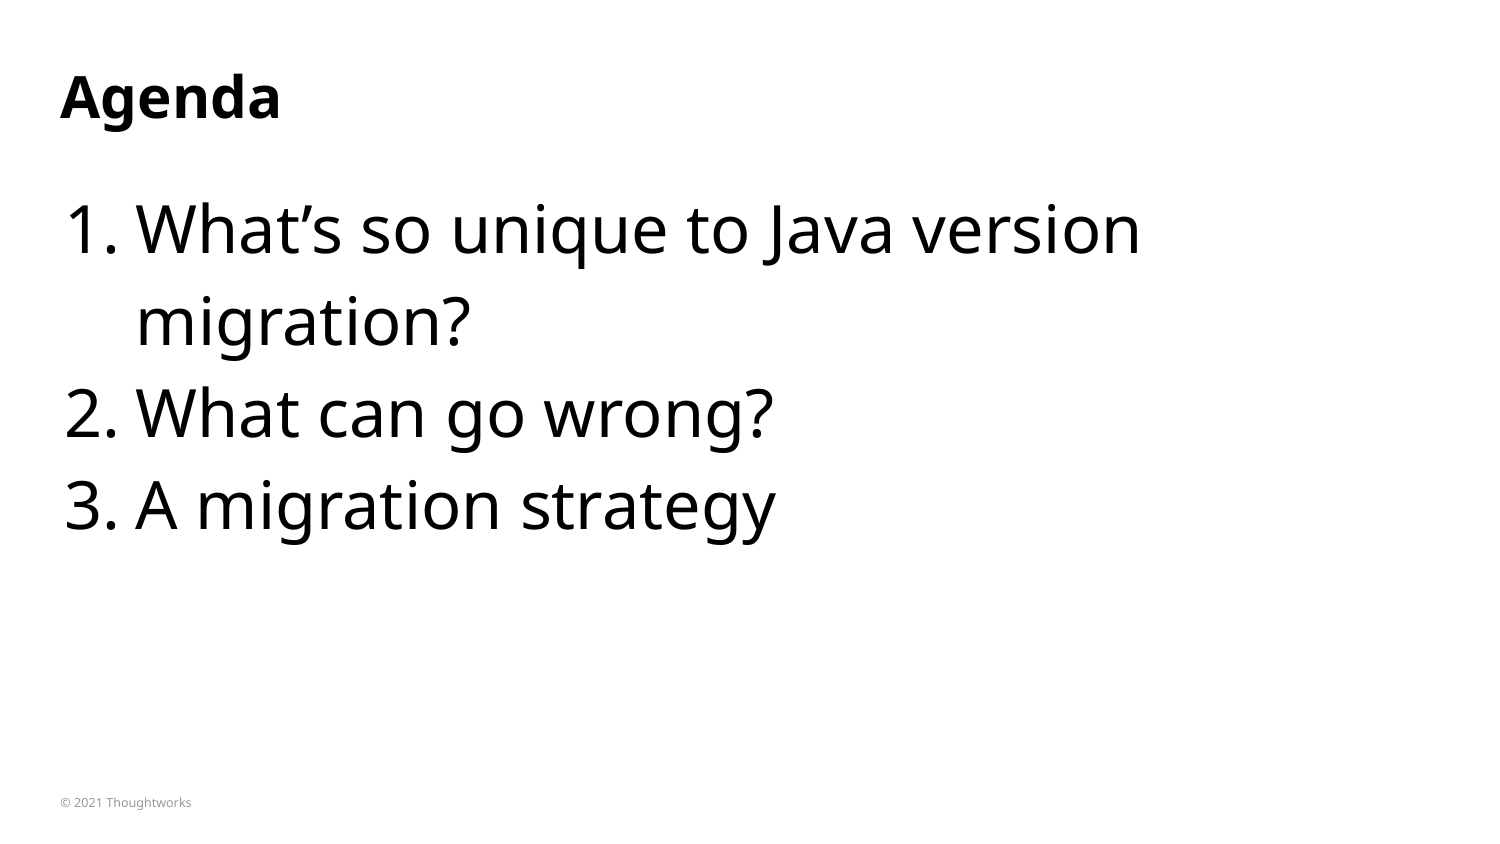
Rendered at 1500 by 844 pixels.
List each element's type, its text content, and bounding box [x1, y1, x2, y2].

title Agenda [60, 60, 1440, 154]
list What’s so unique to Java version migration? What can go wrong? A migration strategy [60, 174, 1440, 736]
